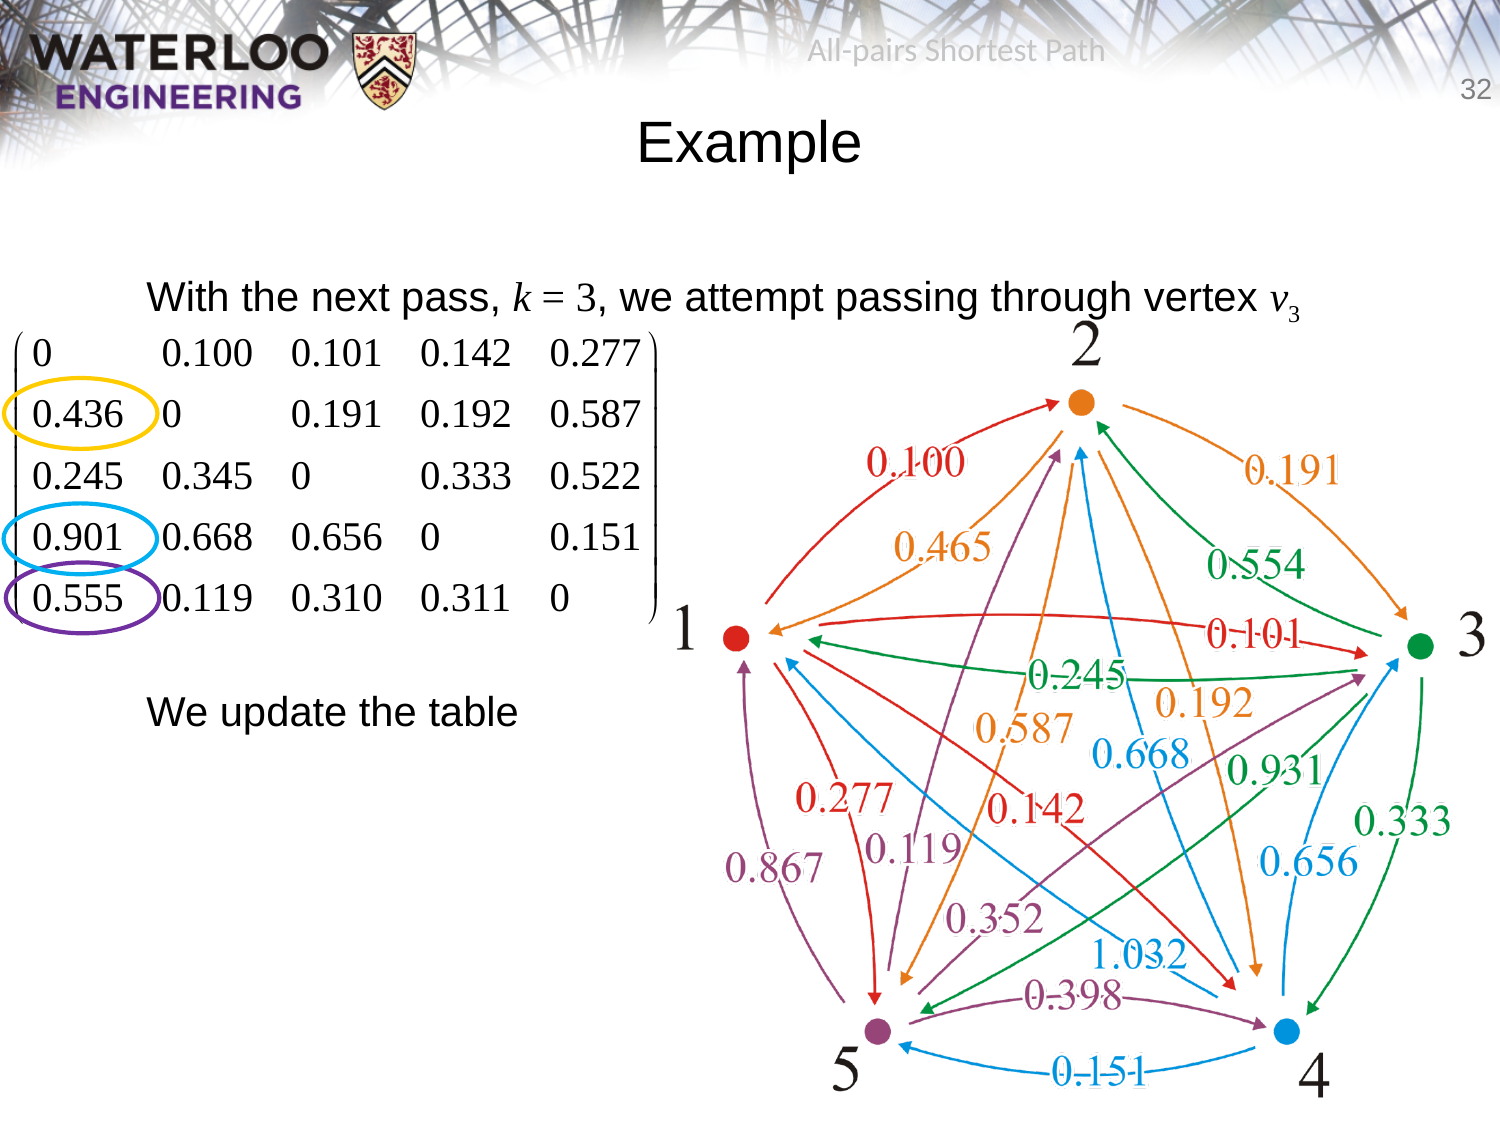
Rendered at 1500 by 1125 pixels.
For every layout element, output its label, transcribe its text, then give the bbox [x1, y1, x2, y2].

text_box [5, 320, 672, 634]
title Example [74, 44, 1426, 233]
footer All-pairs Shortest Path [478, 18, 1436, 79]
list With the next pass, k = 3, we attempt passing through vertex v3 We update the table [74, 262, 1426, 319]
picture [0, 0, 1500, 1125]
list With the next pass, k = 3, we attempt passing through vertex v3 We update the table [74, 642, 656, 1006]
